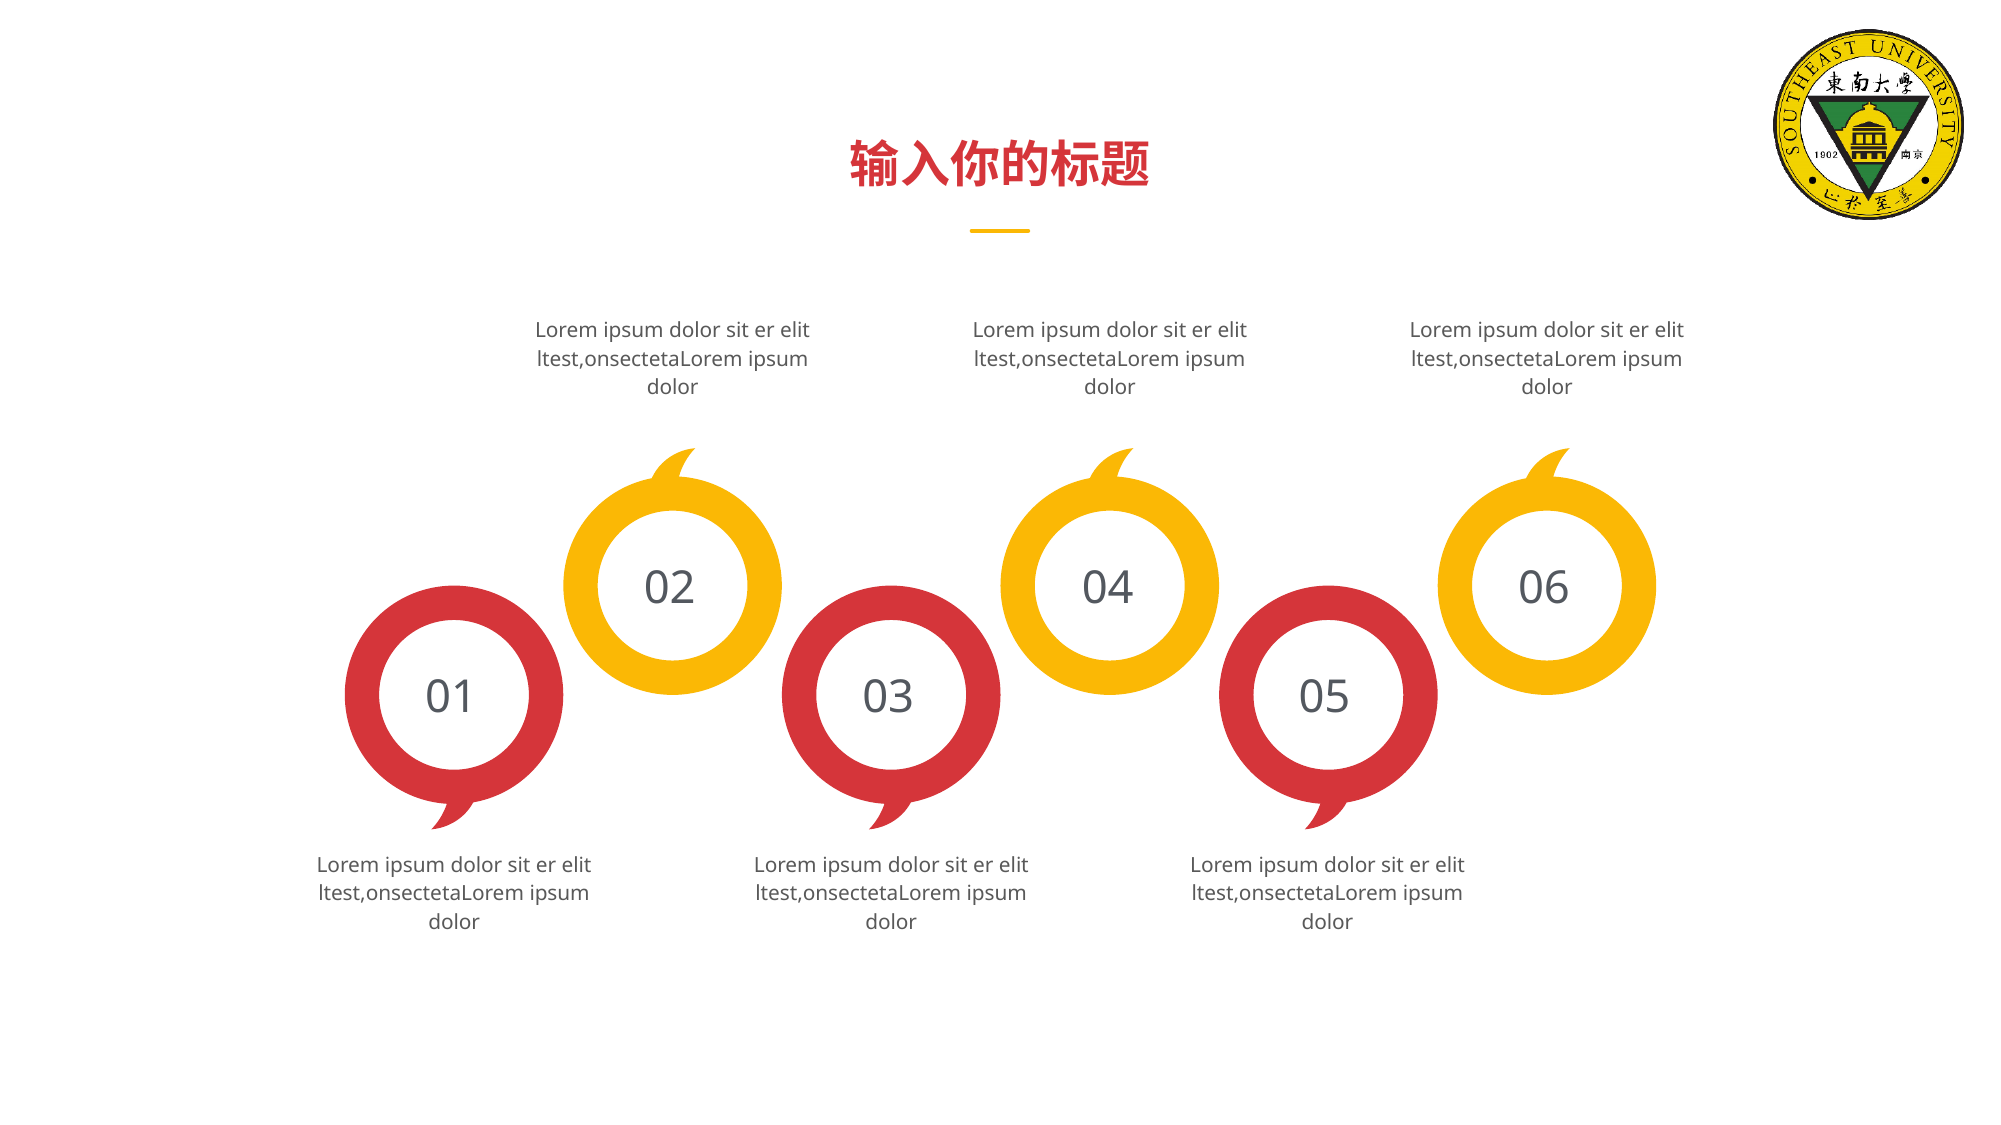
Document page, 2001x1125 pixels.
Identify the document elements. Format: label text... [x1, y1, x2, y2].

text_box 06 [1518, 554, 1576, 617]
text_box [563, 448, 782, 695]
text_box 03 [862, 663, 921, 727]
text_box Lorem ipsum dolor sit er elit ltest,onsectetaLorem ipsum dolor [1173, 840, 1482, 941]
text_box Lorem ipsum dolor sit er elit ltest,onsectetaLorem ipsum dolor [518, 306, 827, 407]
text_box [344, 585, 564, 830]
text_box Lorem ipsum dolor sit er elit ltest,onsectetaLorem ipsum dolor [1393, 306, 1701, 407]
text_box 输入你的标题 [786, 124, 1214, 200]
text_box [1219, 585, 1438, 830]
text_box Lorem ipsum dolor sit er elit ltest,onsectetaLorem ipsum dolor [956, 306, 1264, 407]
text_box 02 [643, 554, 702, 617]
text_box [1000, 448, 1220, 695]
text_box [781, 585, 1001, 830]
text_box Lorem ipsum dolor sit er elit ltest,onsectetaLorem ipsum dolor [737, 840, 1045, 941]
text_box 01 [425, 663, 483, 727]
text_box 05 [1298, 663, 1357, 727]
text_box Lorem ipsum dolor sit er elit ltest,onsectetaLorem ipsum dolor [300, 840, 608, 941]
text_box 04 [1081, 554, 1140, 617]
picture [1773, 29, 1964, 221]
text_box [1437, 448, 1657, 695]
